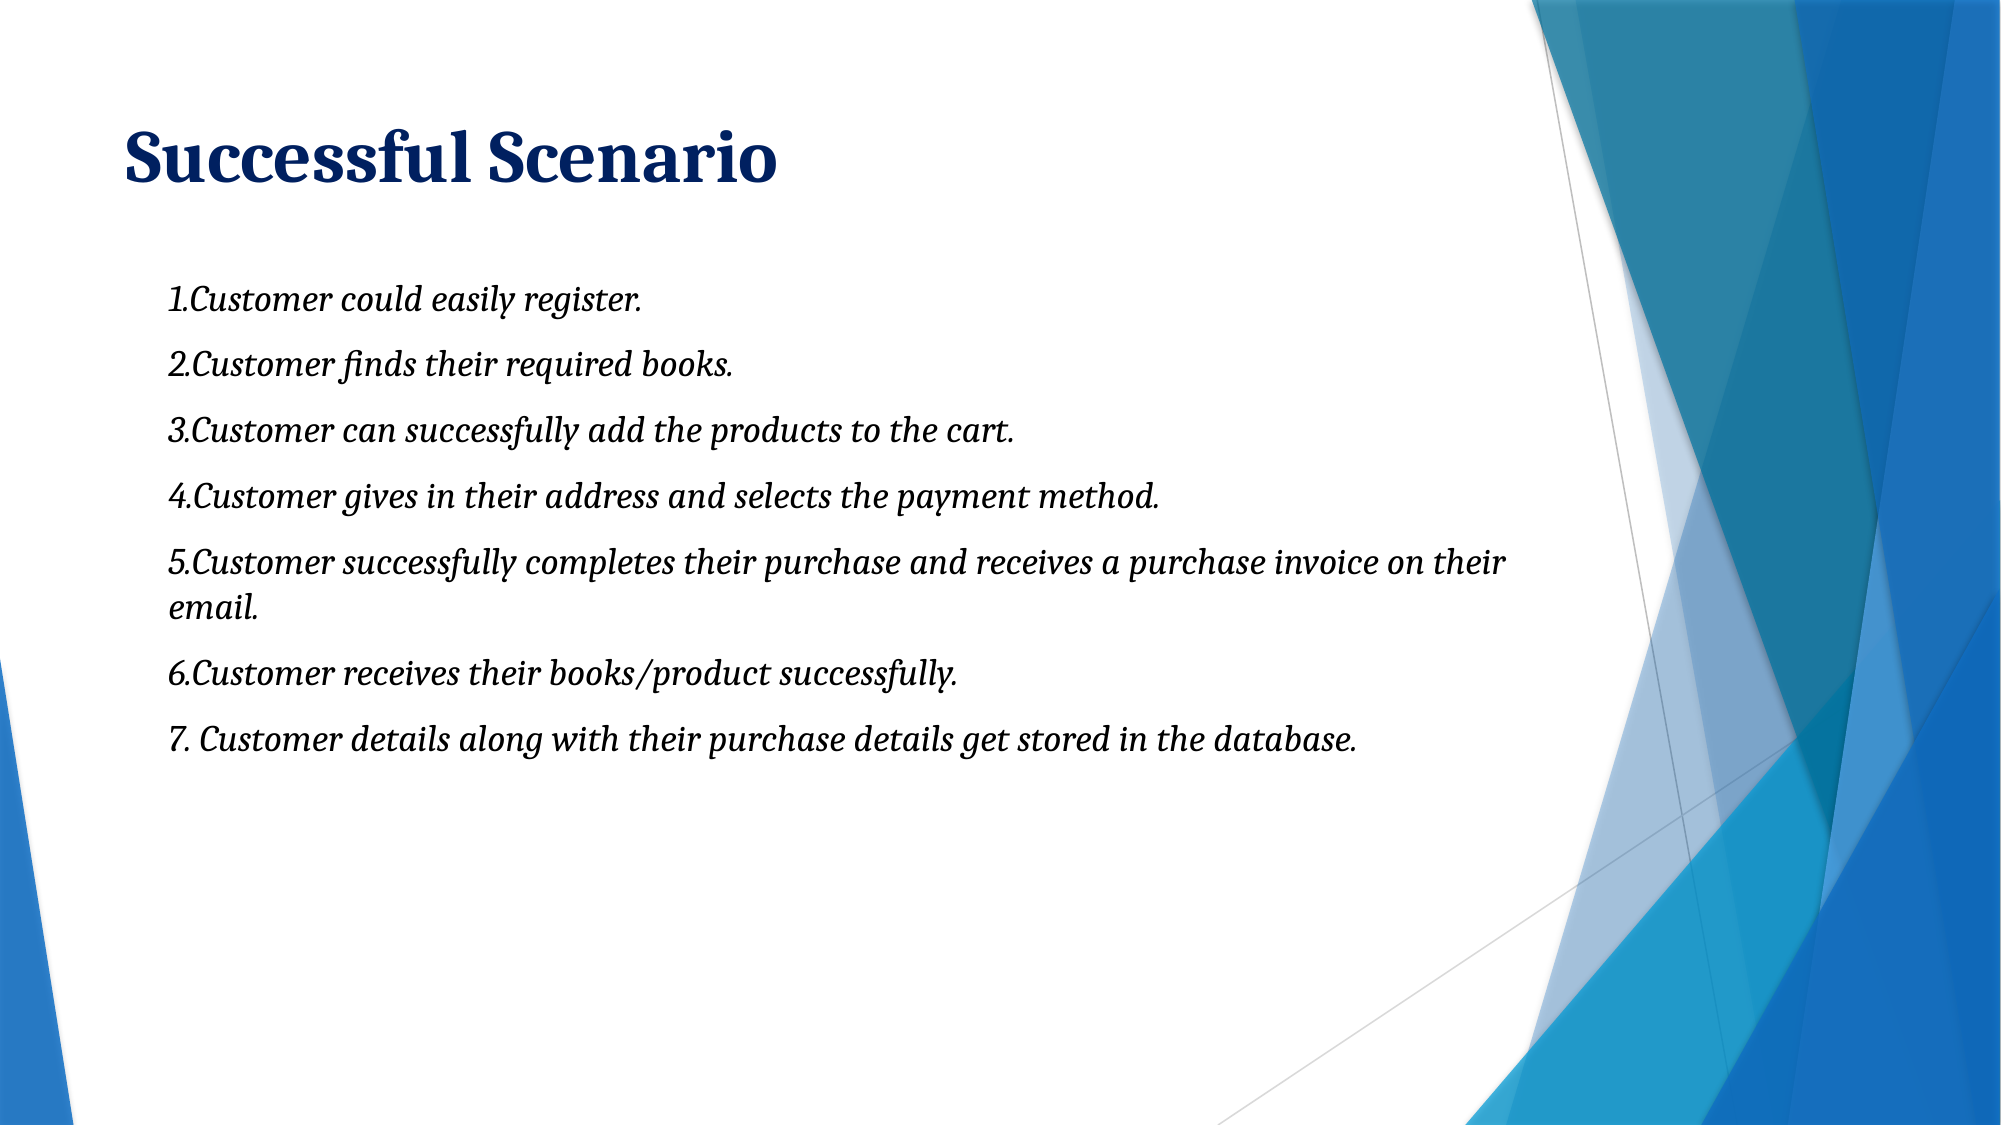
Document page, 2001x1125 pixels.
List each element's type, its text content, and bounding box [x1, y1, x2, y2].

title Successful Scenario [111, 99, 1522, 317]
list 1.Customer could easily register. 2.Customer finds their required books. 3.Customer can successfully add the products to the cart. 4.Customer gives in their address and selects the payment method. 5.Customer successfully completes their purchase and receives a purchase invoice on their email. 6.Customer receives their books/product successfully. 7. Customer details along with their purchase details get stored in the database. [153, 265, 1564, 903]
